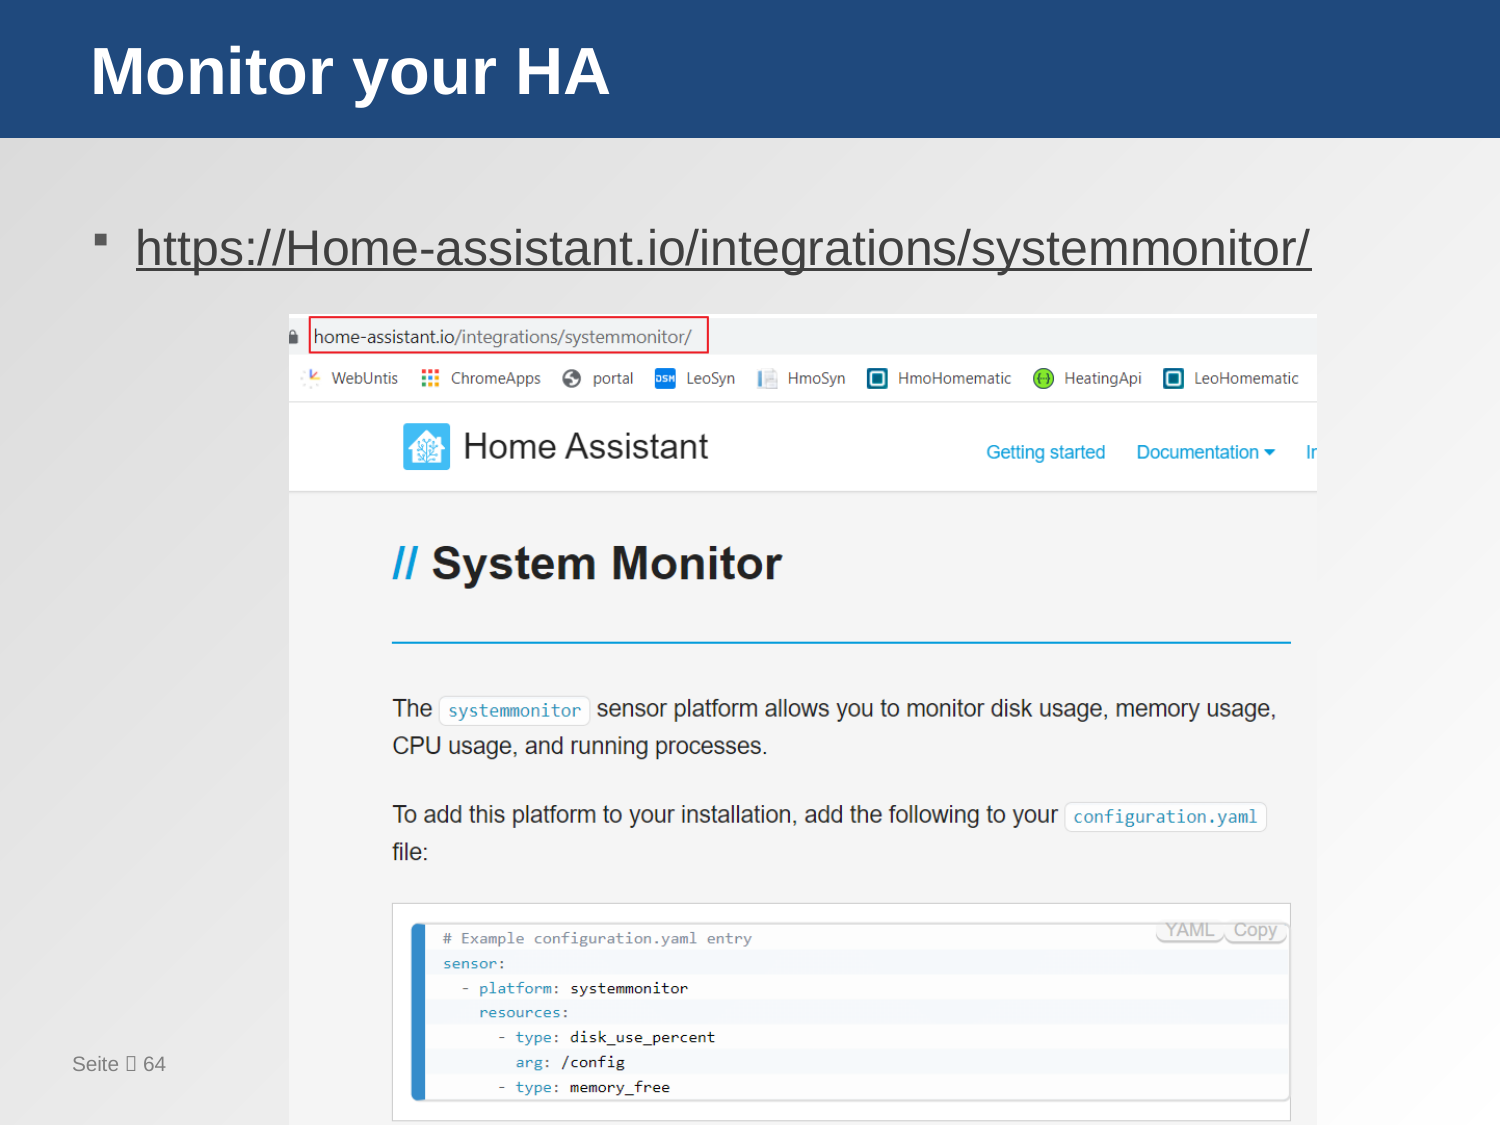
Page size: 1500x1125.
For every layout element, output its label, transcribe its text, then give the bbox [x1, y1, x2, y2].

list https://Home-assistant.io/integrations/systemmonitor/ [76, 208, 1424, 964]
picture [288, 314, 1318, 1125]
title Monitor your HA [75, 20, 1425, 208]
